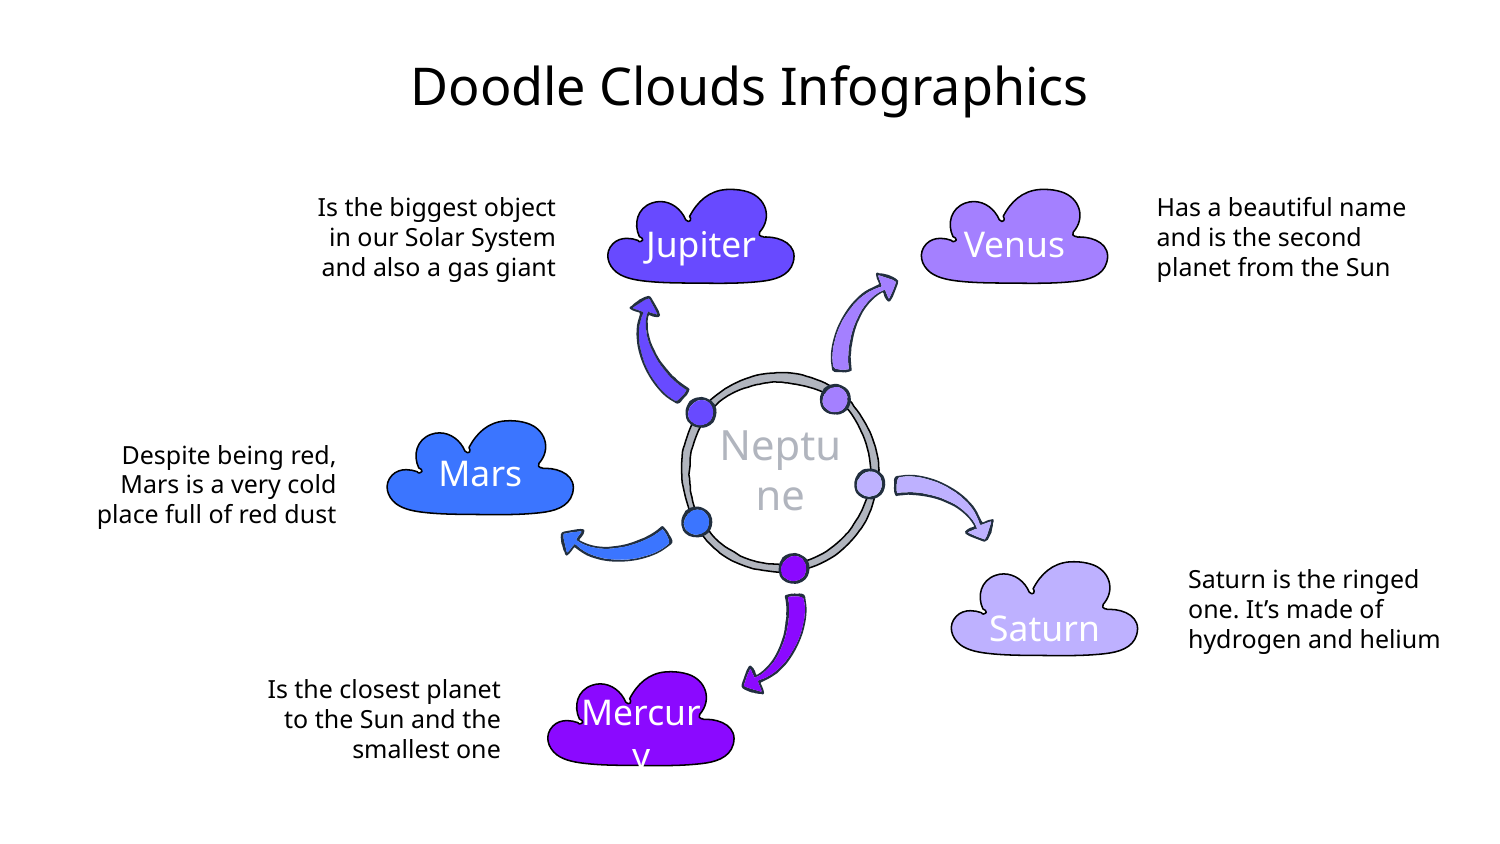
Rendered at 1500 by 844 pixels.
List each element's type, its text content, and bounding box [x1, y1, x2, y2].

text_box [819, 185, 1435, 415]
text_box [718, 372, 880, 573]
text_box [58, 420, 713, 562]
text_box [223, 552, 810, 770]
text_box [278, 185, 799, 429]
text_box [853, 468, 1467, 660]
title Doodle Clouds Infographics [67, 38, 1433, 133]
